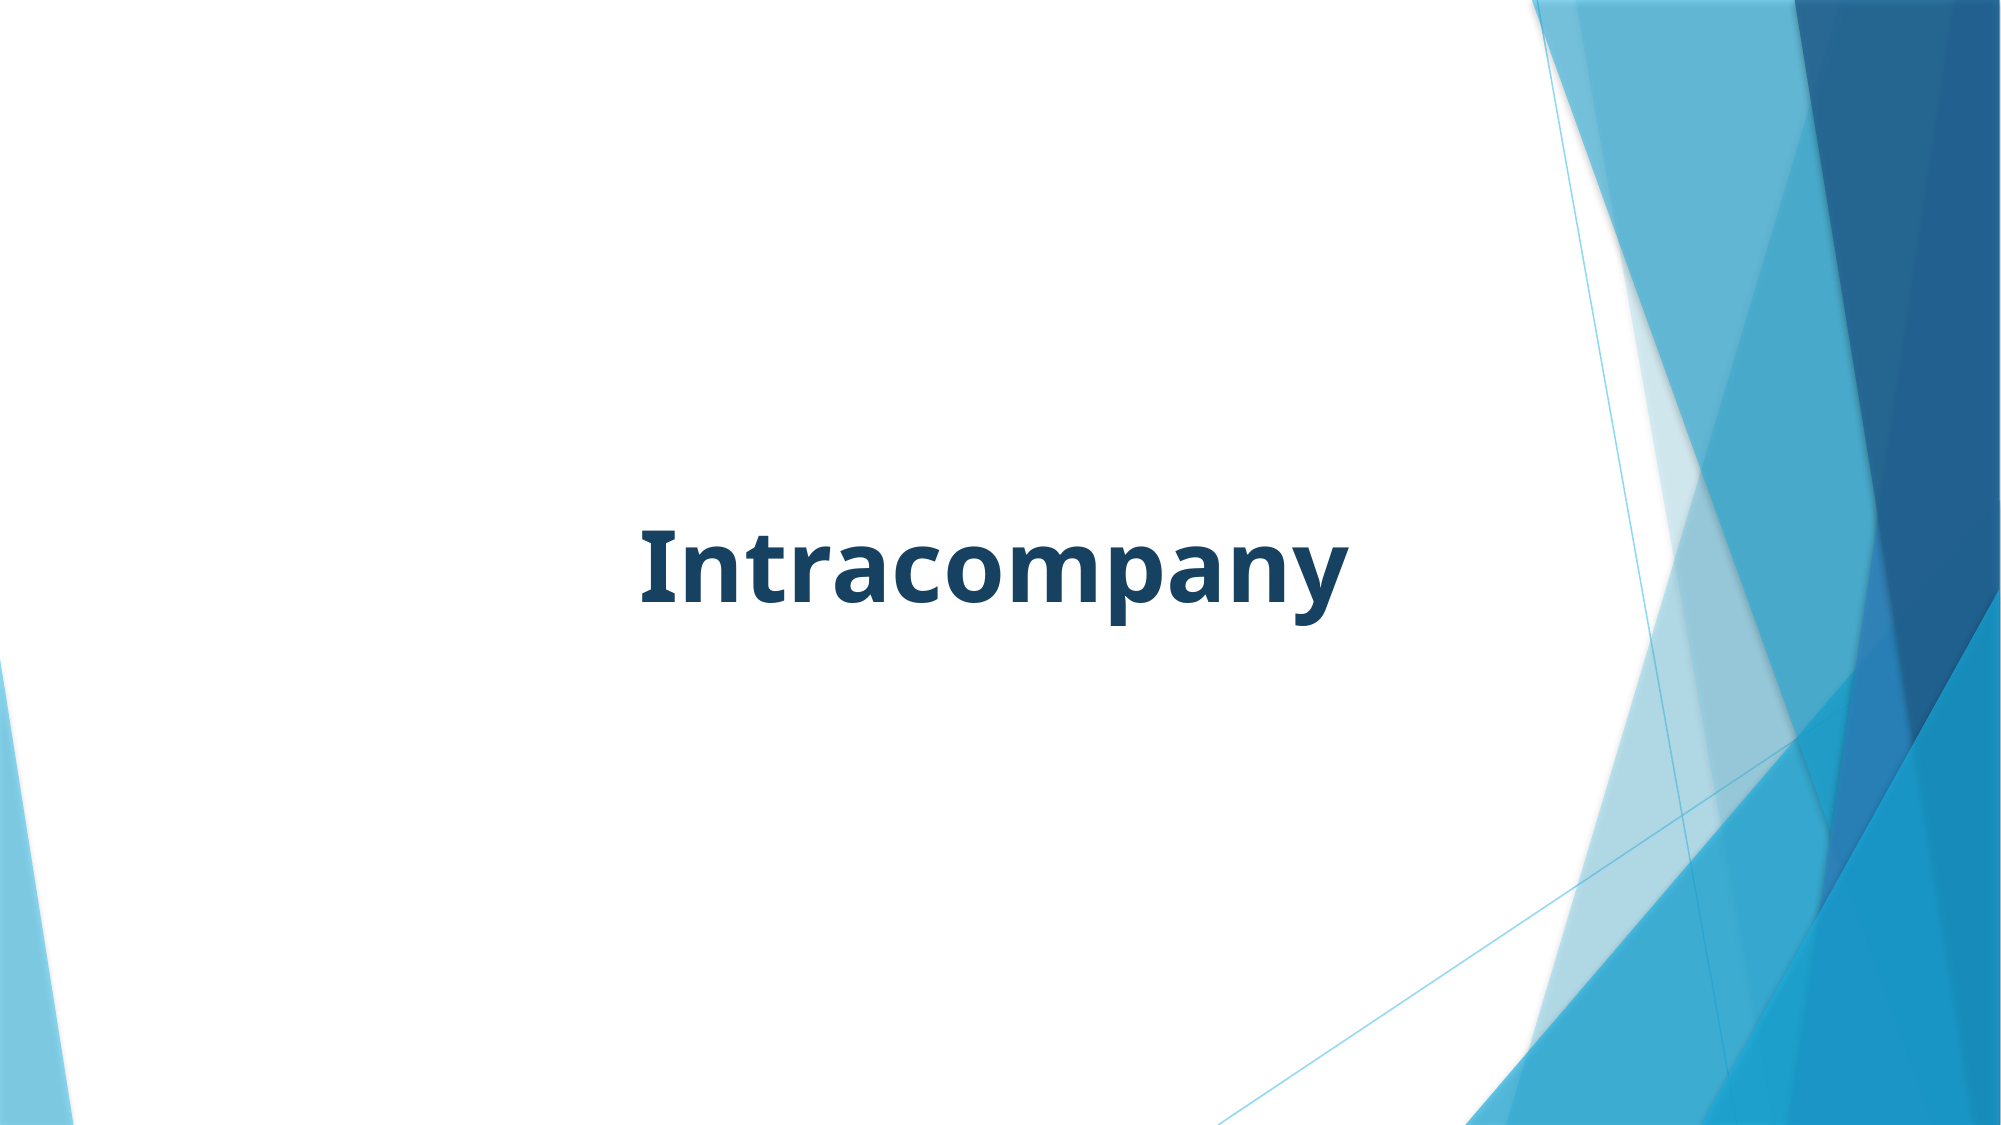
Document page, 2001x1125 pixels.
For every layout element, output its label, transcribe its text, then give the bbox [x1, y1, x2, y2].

text_box Intracompany [499, 495, 1501, 630]
